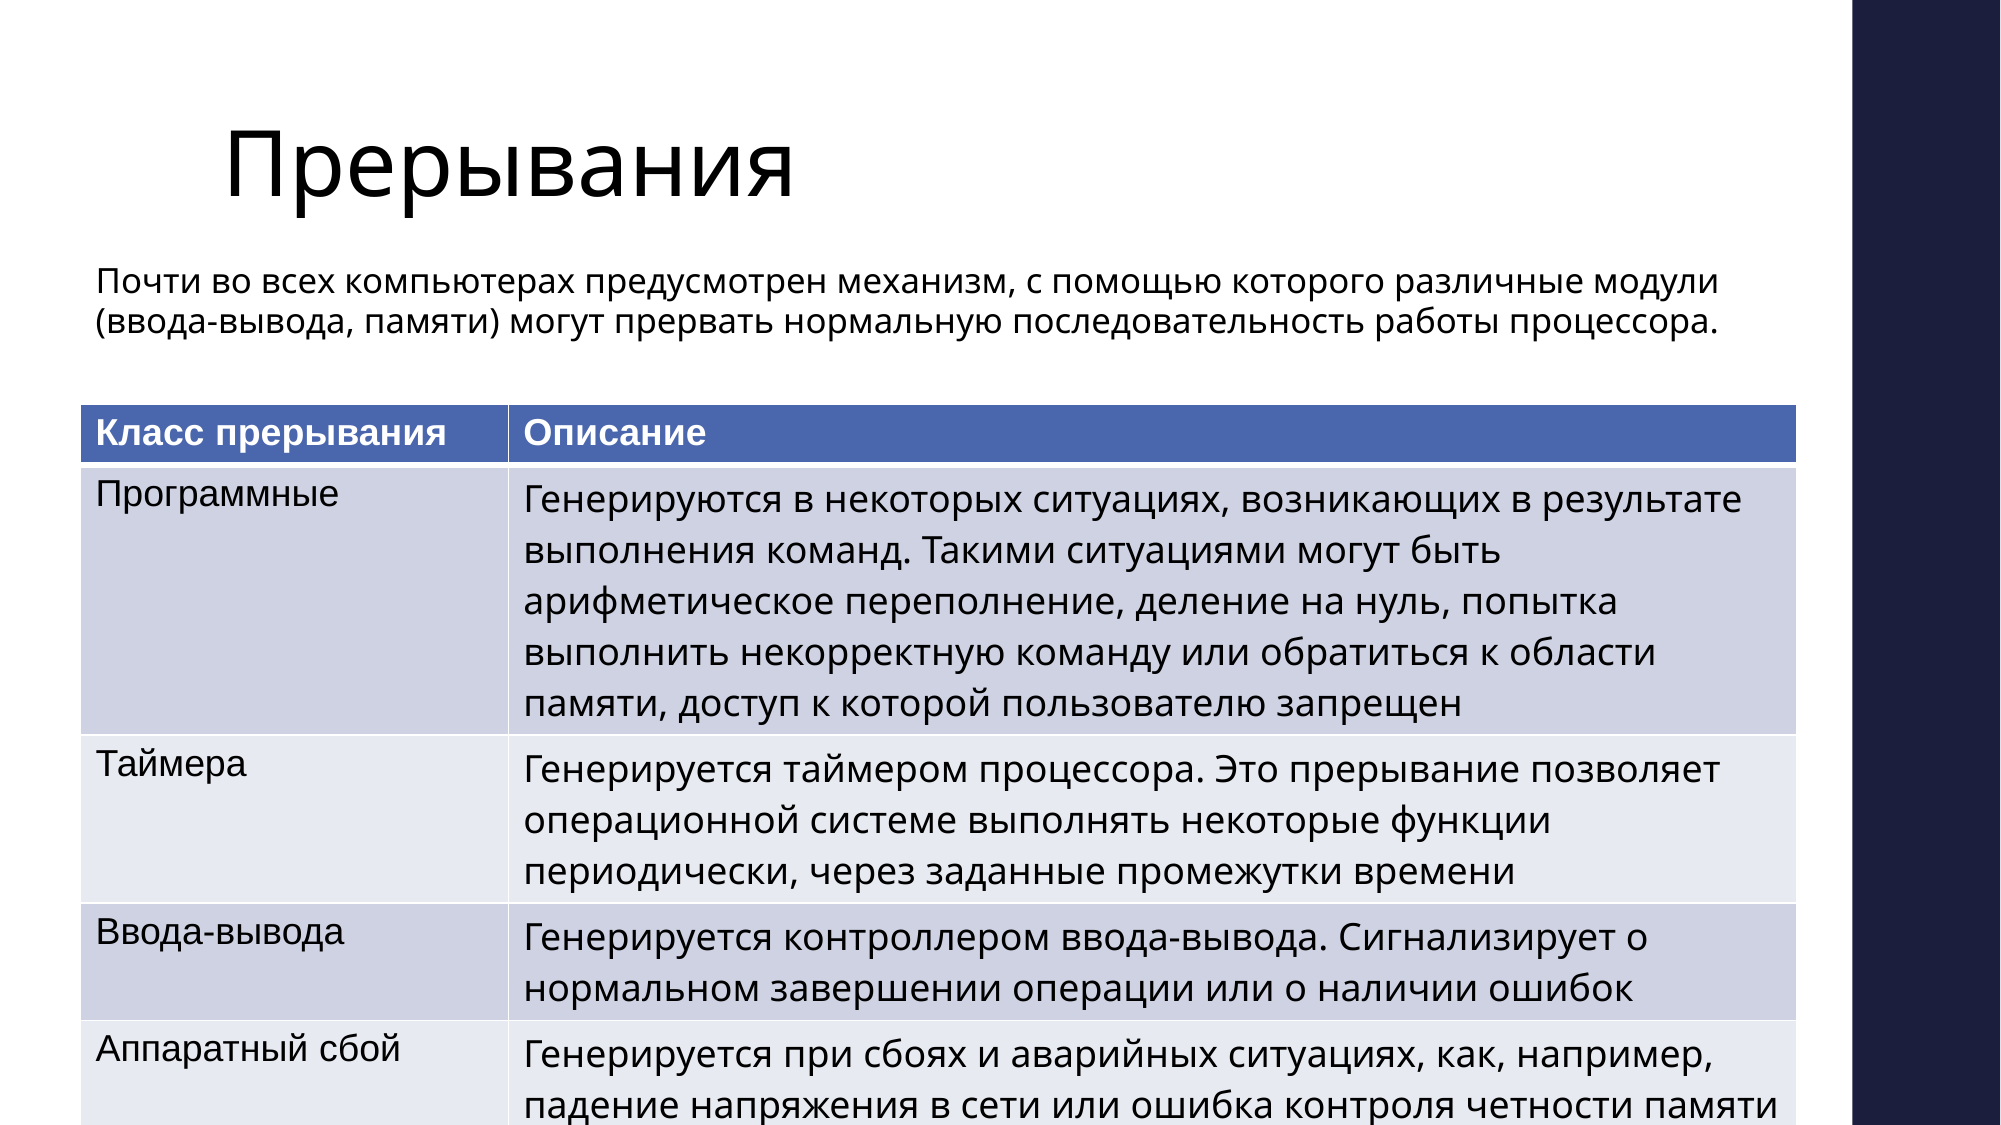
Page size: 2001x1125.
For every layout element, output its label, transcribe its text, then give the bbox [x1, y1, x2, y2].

table_header Класс прерывания [81, 405, 508, 462]
table_header Описание [509, 405, 1796, 462]
table_cell Таймера [81, 736, 508, 902]
table_cell Аппаратный сбой [81, 1021, 508, 1125]
table_cell Генерируется контроллером ввода-вывода. Сигнализирует о нормальном завершении операции или о наличии ошибок [509, 904, 1796, 1020]
table_cell Программные [81, 468, 508, 734]
list Почти во всех компьютерах предусмотрен механизм, с помощью которого различные модули (ввода-вывода, памяти) могут прервать нормальную последовательность работы процессора. [80, 254, 1838, 383]
title Прерывания [206, 60, 1797, 225]
table_cell Генерируется при сбоях и аварийных ситуациях, как, например, падение напряжения в сети или ошибка контроля четности памяти [509, 1021, 1796, 1125]
table_cell Генерируются в некоторых ситуациях, возникающих в результате выполнения команд. Такими ситуациями могут быть арифметическое переполнение, деление на нуль, попытка выполнить некорректную команду или обратиться к области памяти, доступ к которой пользователю запрещен [509, 468, 1796, 734]
table_cell Генерируется таймером процессора. Это прерывание позволяет операционной системе выполнять некоторые функции периодически, через заданные промежутки времени [509, 736, 1796, 902]
table_cell Ввода-вывода [81, 904, 508, 1020]
